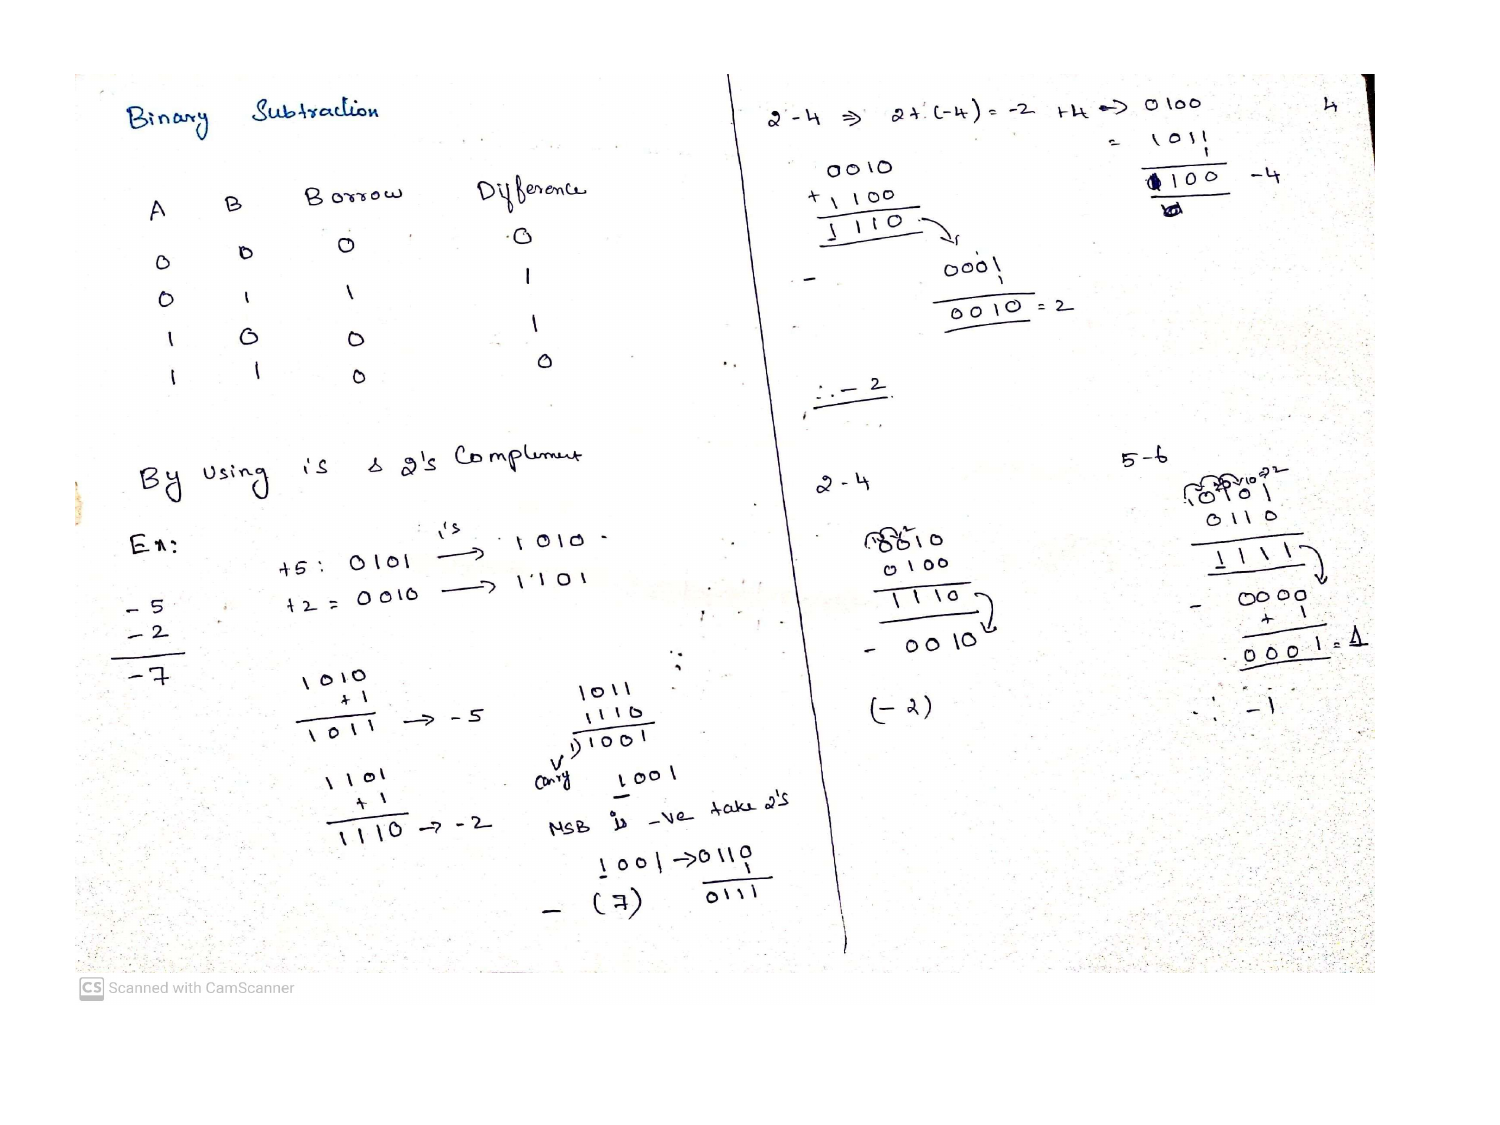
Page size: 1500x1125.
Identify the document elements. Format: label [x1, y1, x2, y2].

list [74, 74, 1376, 1006]
